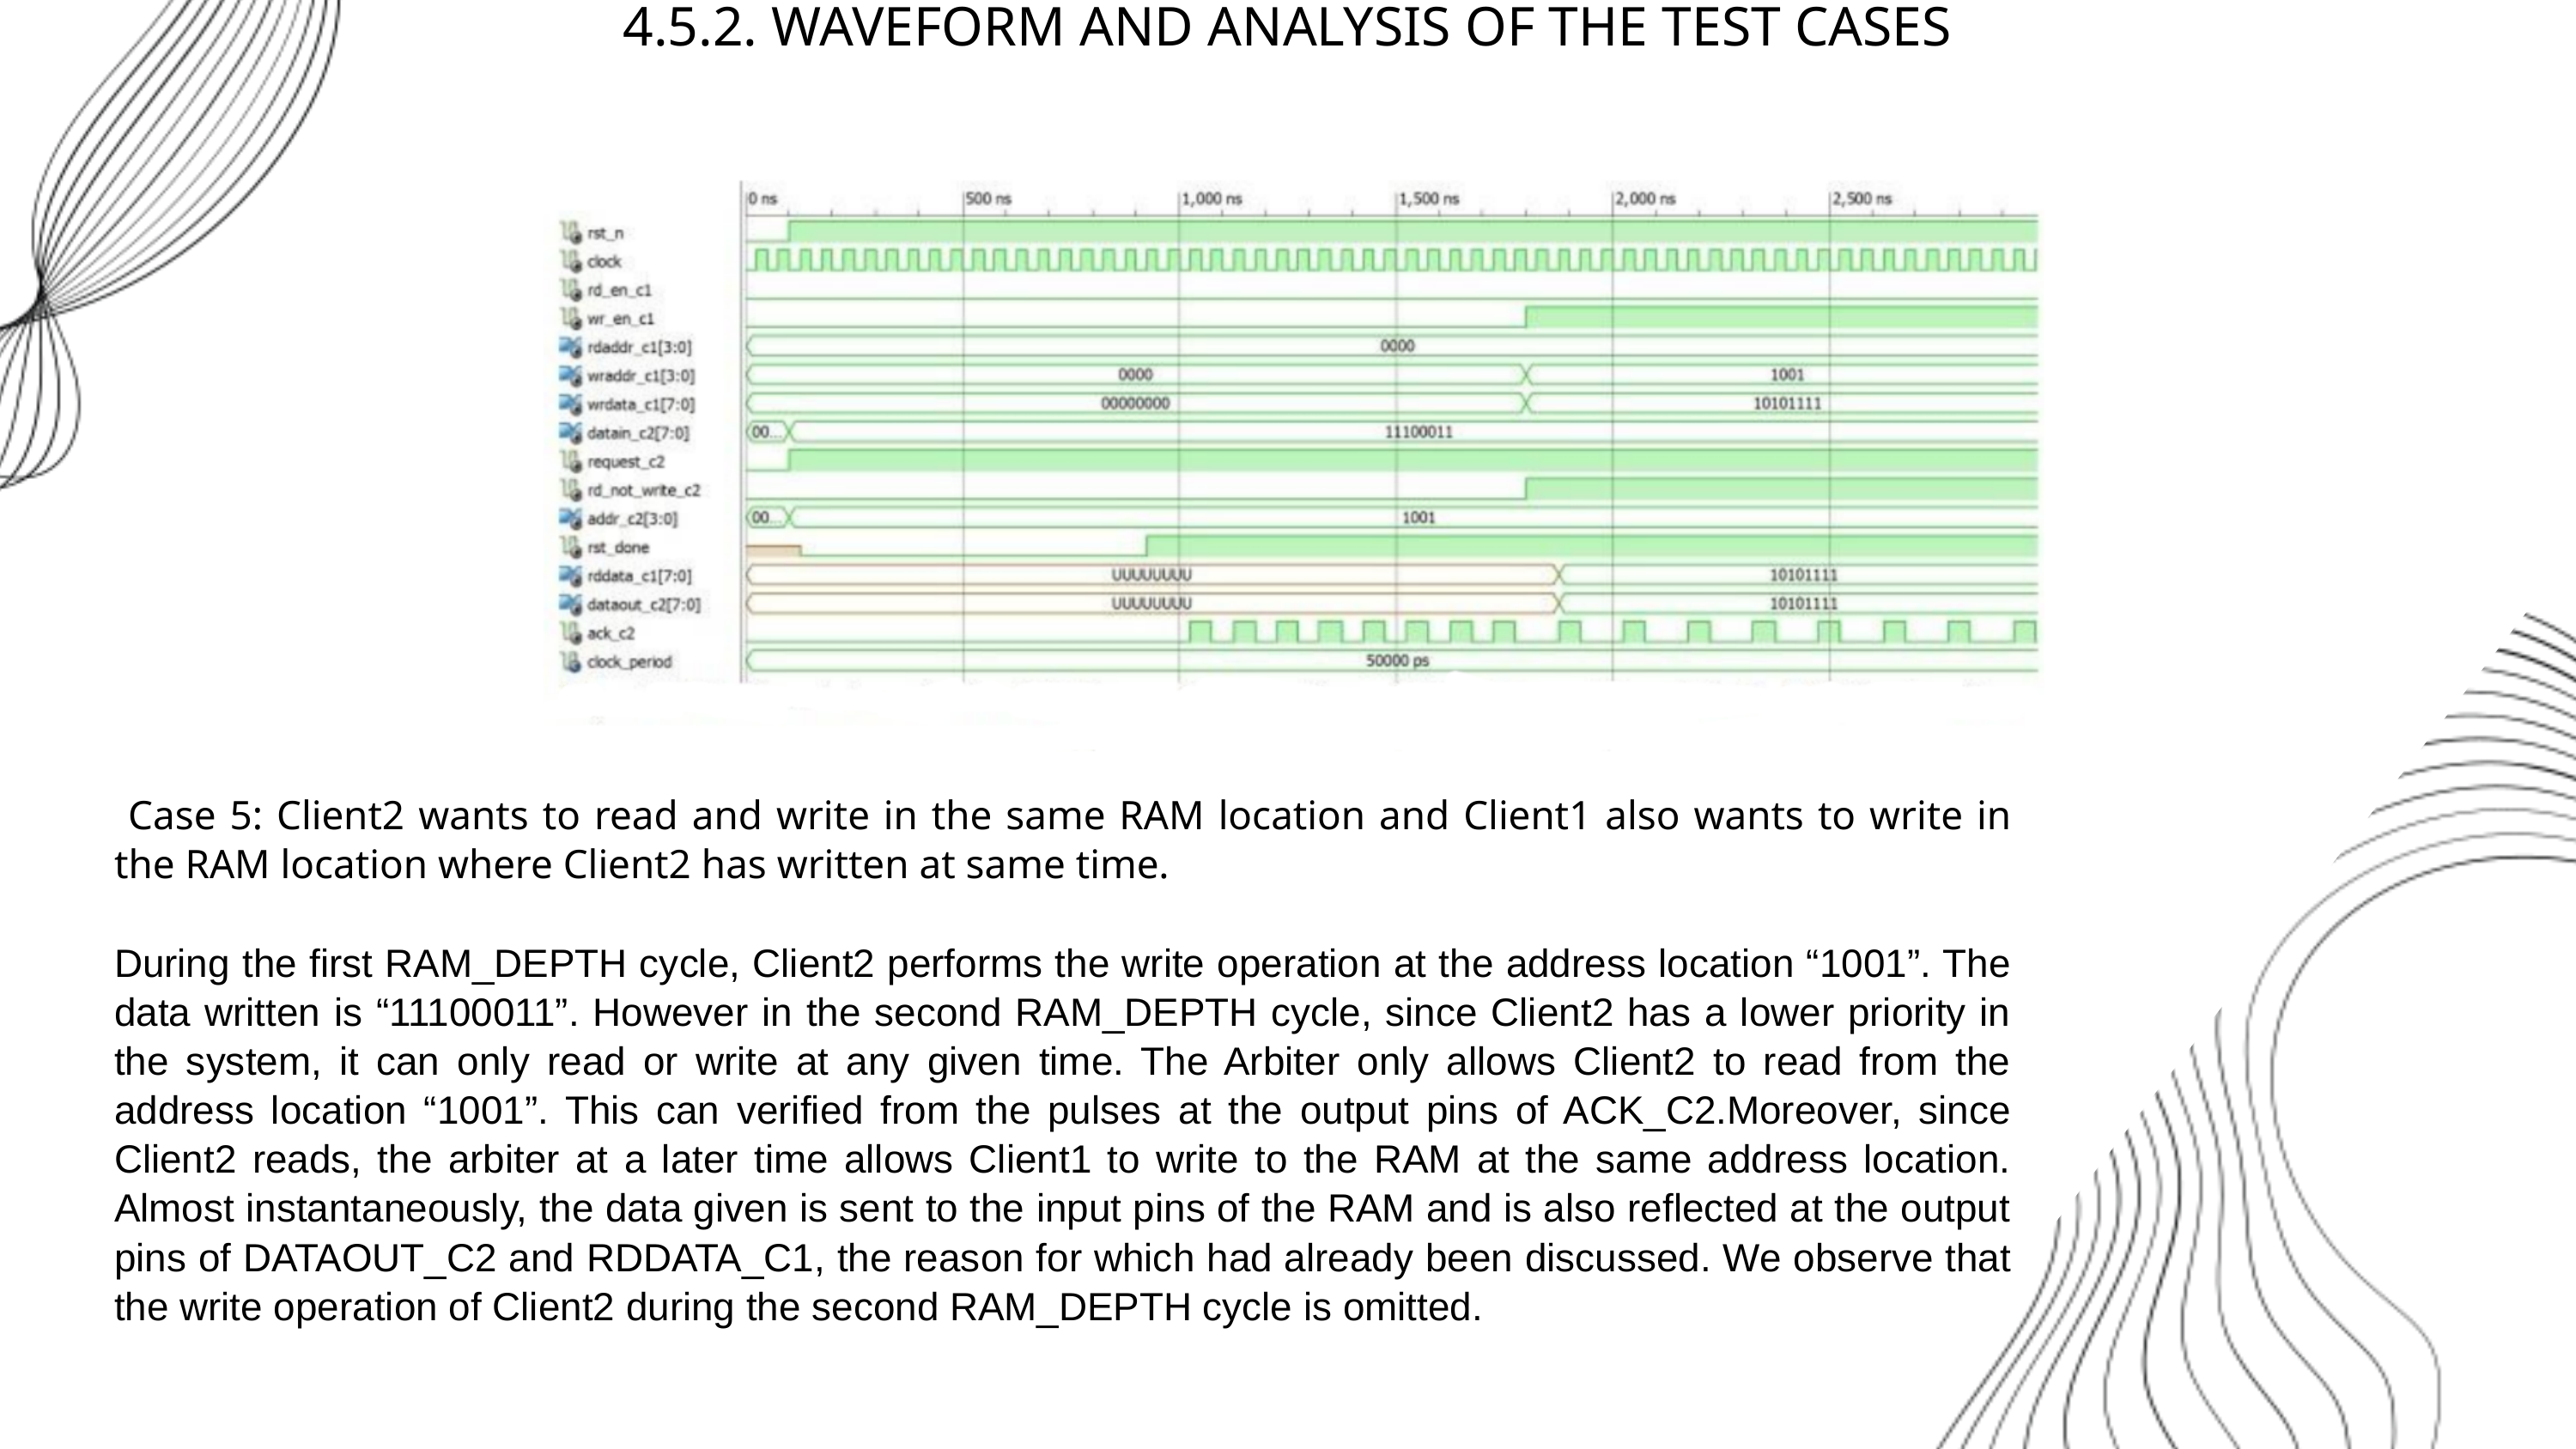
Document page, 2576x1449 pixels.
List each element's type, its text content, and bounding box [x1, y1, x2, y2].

text_box 4.5.2. WAVEFORM AND ANALYSIS OF THE TEST CASES [563, 0, 2013, 57]
text_box [0, 0, 343, 797]
text_box [410, 92, 2166, 768]
text_box [1898, 575, 2576, 1449]
text_box Case 5: Client2 wants to read and write in the same RAM location and Client1 also wants to write in the RAM location where Client2 has written at same time. During the first RAM_DEPTH cycle, Client2 performs the write operation at the address location “1001”. The data written is “11100011”. However in the second RAM_DEPTH cycle, since Client2 has a lower priority in the system, it can only read or write at any given time. The Arbiter only allows Client2 to read from the address location “1001”. This can verified from the pulses at the output pins of ACK_C2.Moreover, since Client2 reads, the arbiter at a later time allows Client1 to write to the RAM at the same address location. Almost instantaneously, the data given is sent to the input pins of the RAM and is also reflected at the output pins of DATAOUT_C2 and RDDATA_C1, the reason for which had already been discussed. We observe that the write operation of Client2 during the second RAM_DEPTH cycle is omitted. [114, 788, 2013, 1378]
